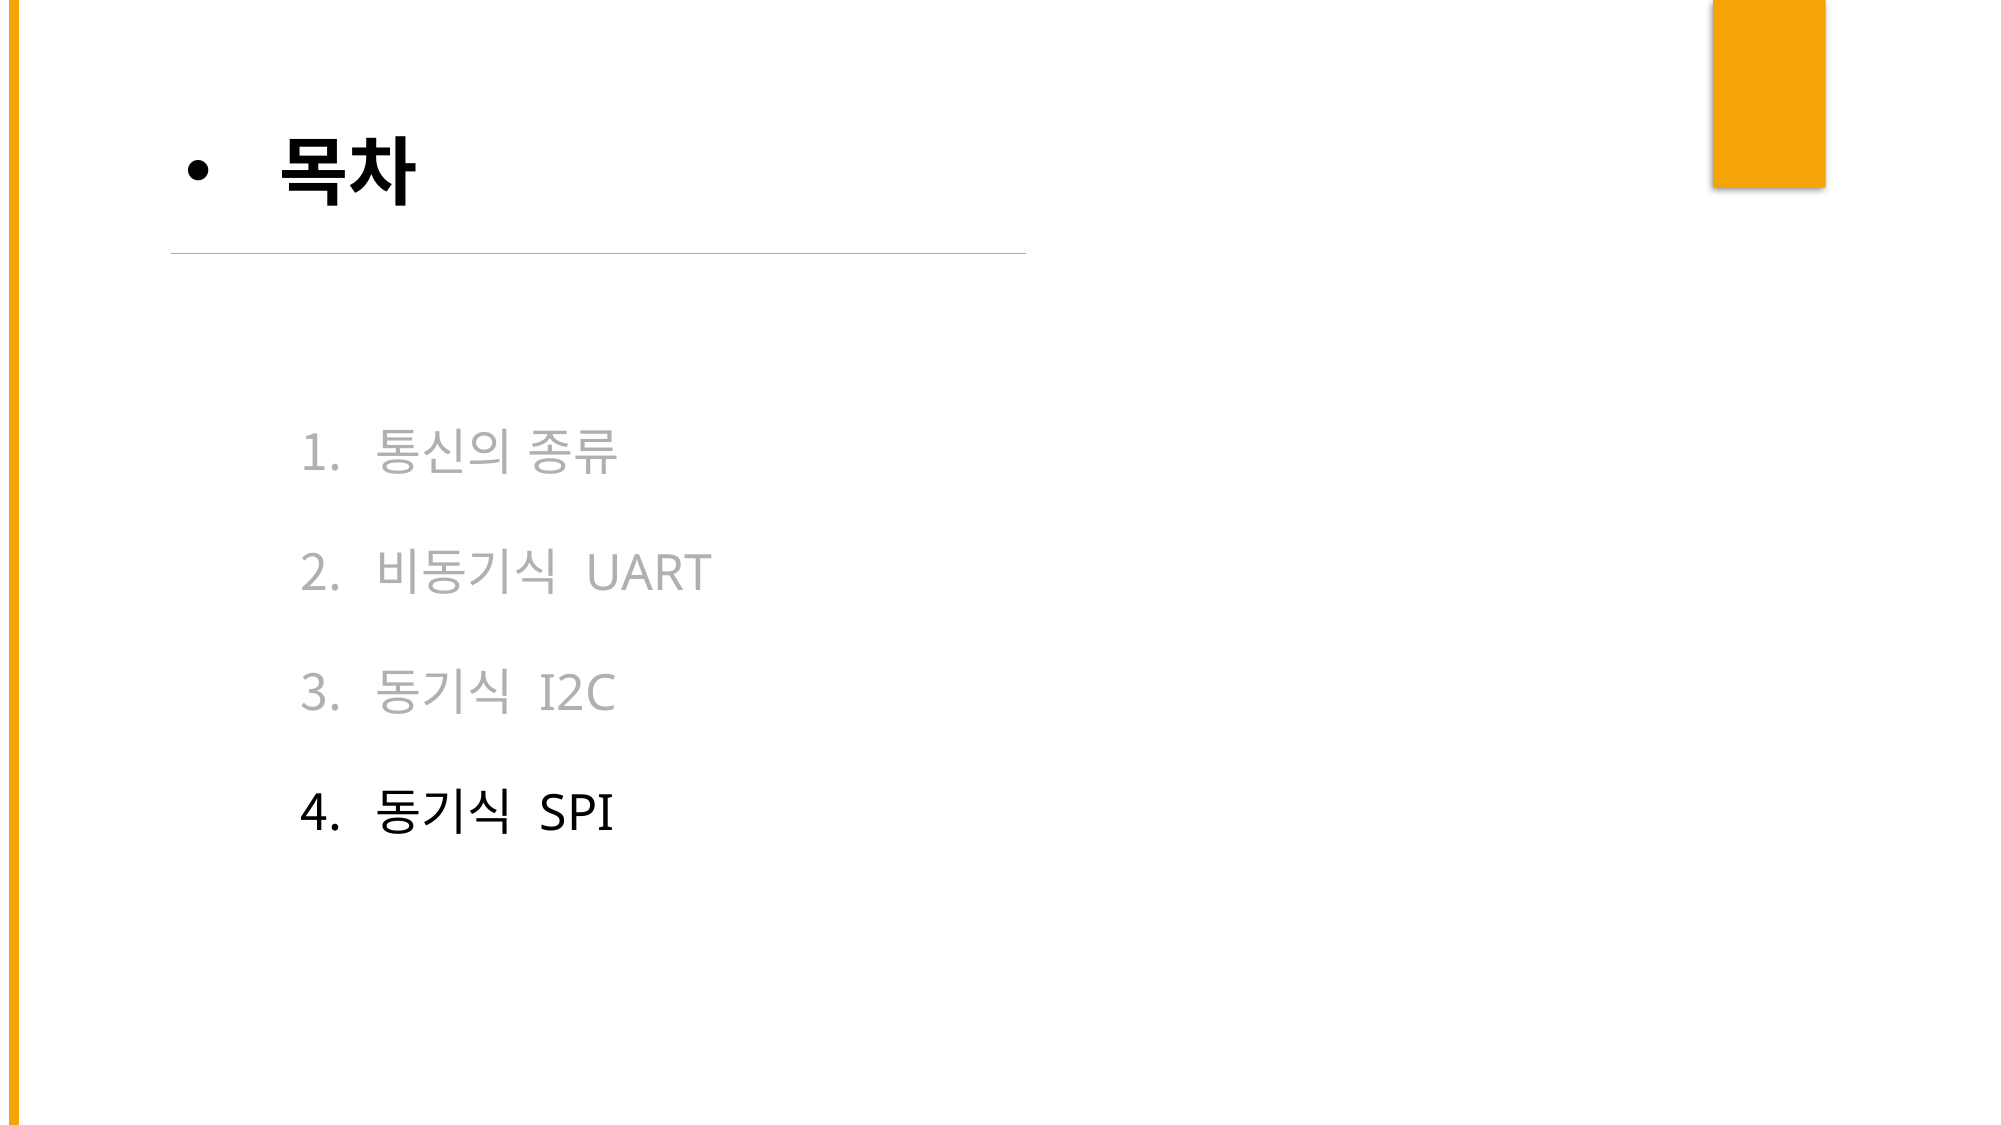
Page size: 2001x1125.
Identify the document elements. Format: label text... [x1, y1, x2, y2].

text_box 목차 [171, 116, 966, 222]
text_box [9, 0, 19, 1125]
text_box 통신의 종류 비동기식 UART 동기식 I2C 동기식 SPI [285, 352, 1286, 848]
